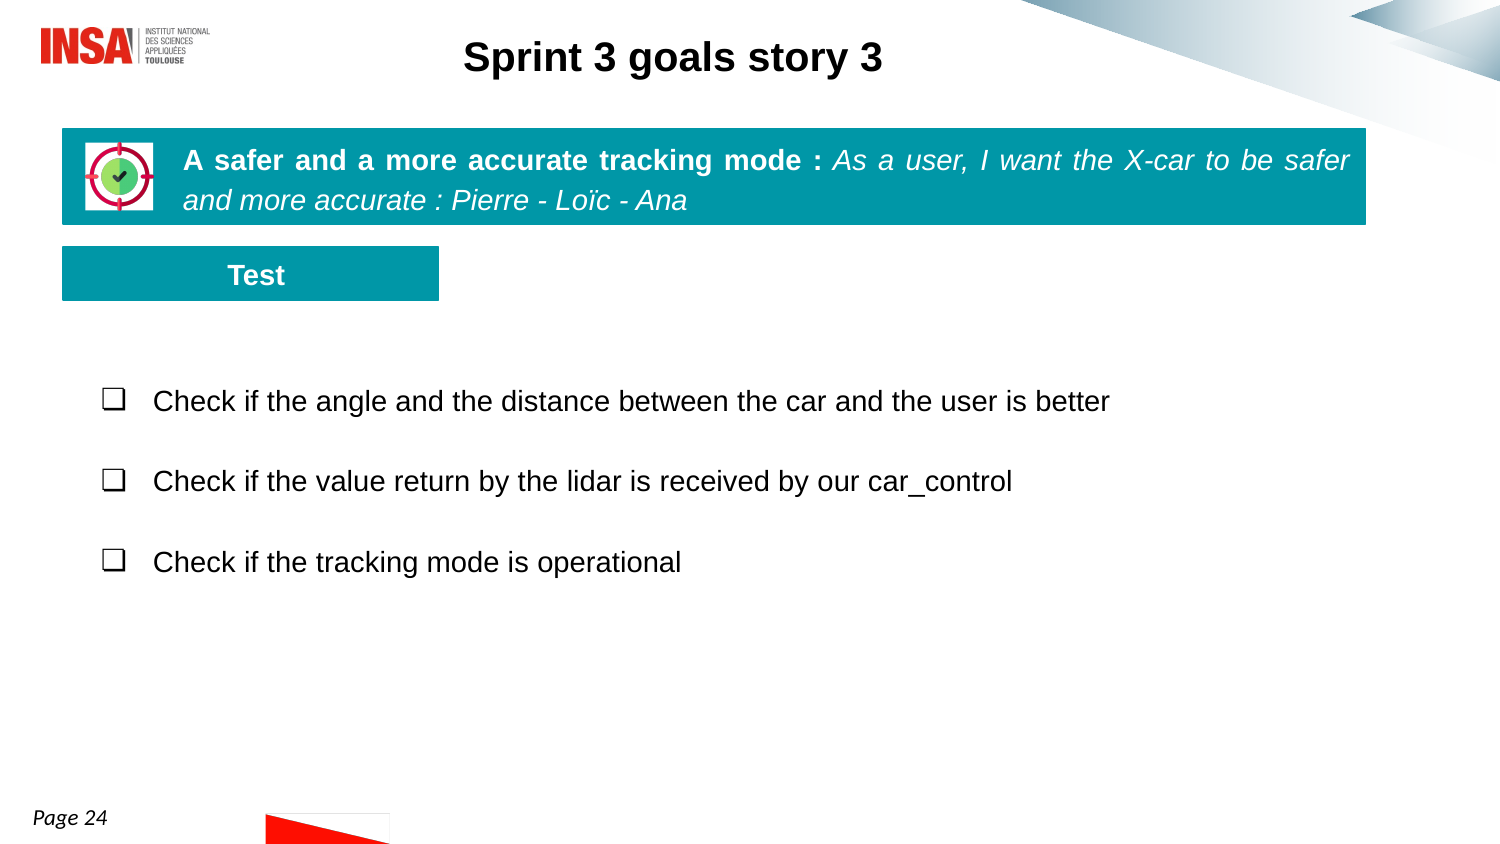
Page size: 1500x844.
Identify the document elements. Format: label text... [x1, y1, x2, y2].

picture [265, 813, 390, 844]
text_box Check if the angle and the distance between the car and the user is better Check if the value return by the lidar is received by our car_control Check if the tracking mode is operational [62, 362, 1425, 741]
text_box [62, 247, 68, 300]
text_box Test [68, 247, 445, 300]
picture [41, 27, 210, 64]
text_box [62, 128, 1366, 225]
picture [85, 142, 154, 211]
list Sprint 3 goals story 3 [301, 15, 1058, 67]
